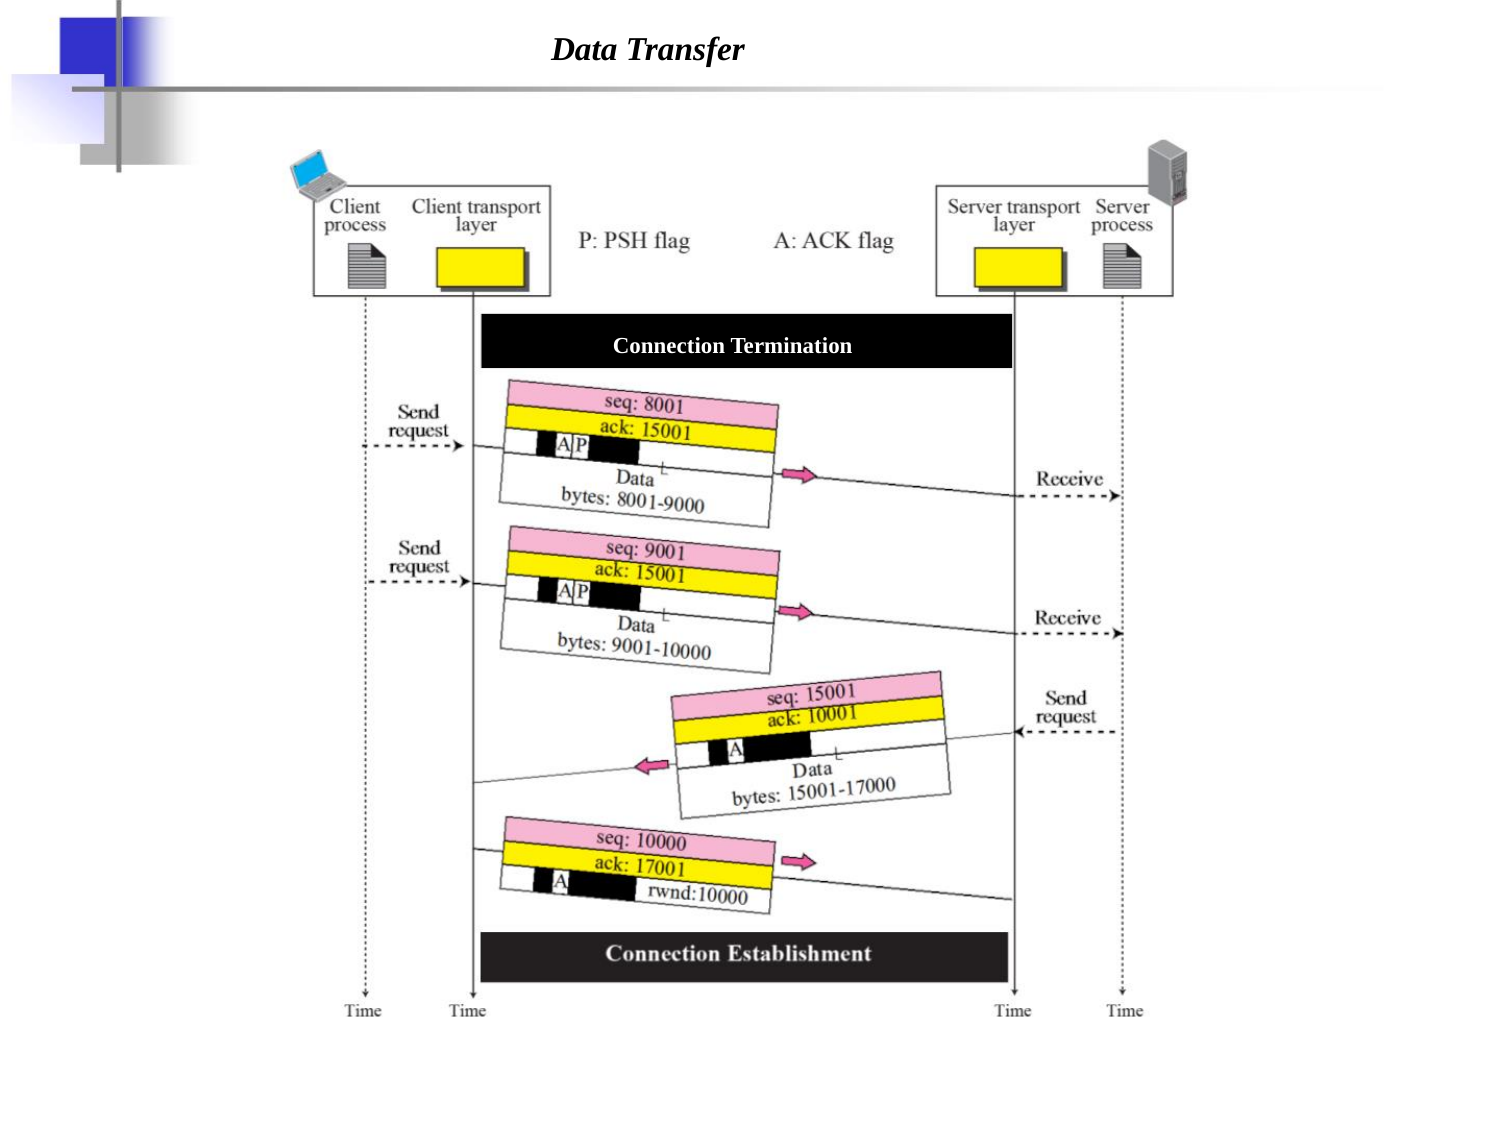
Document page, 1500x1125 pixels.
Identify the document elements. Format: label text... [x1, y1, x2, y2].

text_box Connection Termination [612, 328, 885, 359]
text_box [0, 0, 1500, 1125]
text_box Data Transfer [551, 24, 771, 68]
